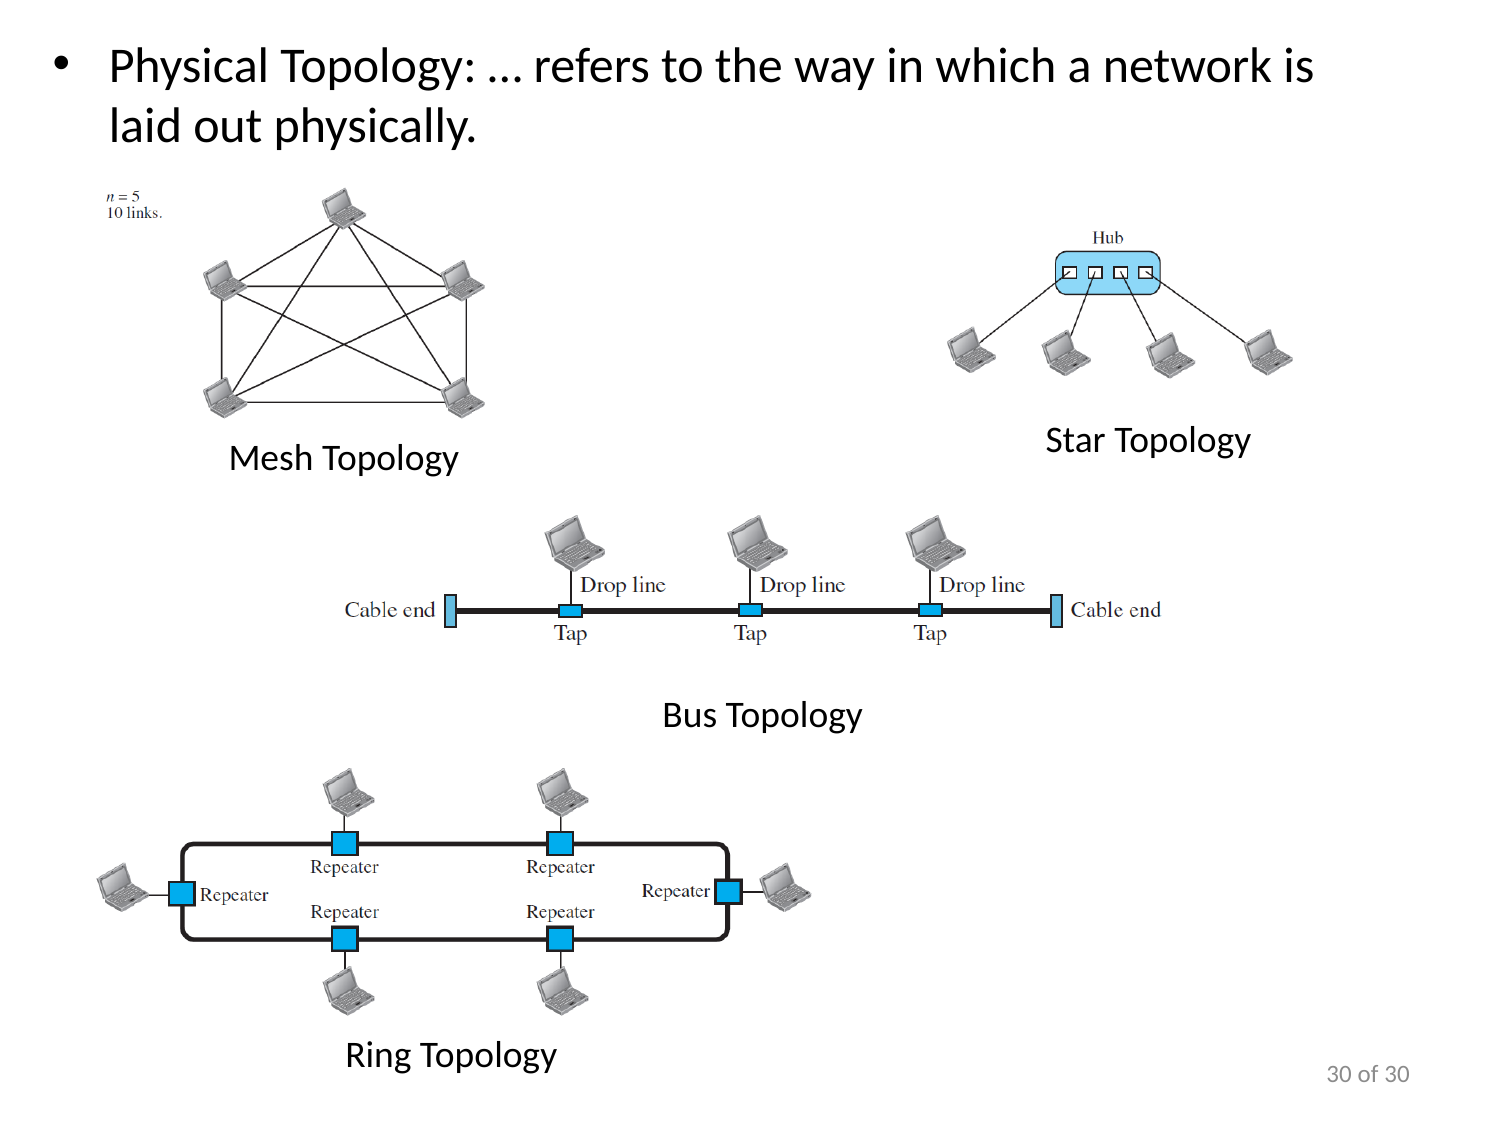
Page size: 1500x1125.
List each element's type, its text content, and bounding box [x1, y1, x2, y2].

list Physical Topology: … refers to the way in which a network is laid out physically. [37, 24, 1388, 175]
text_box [41, 174, 538, 487]
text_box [320, 494, 1196, 744]
slide_number 30 of 30 [1074, 1042, 1425, 1103]
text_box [37, 740, 829, 1084]
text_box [834, 214, 1386, 469]
